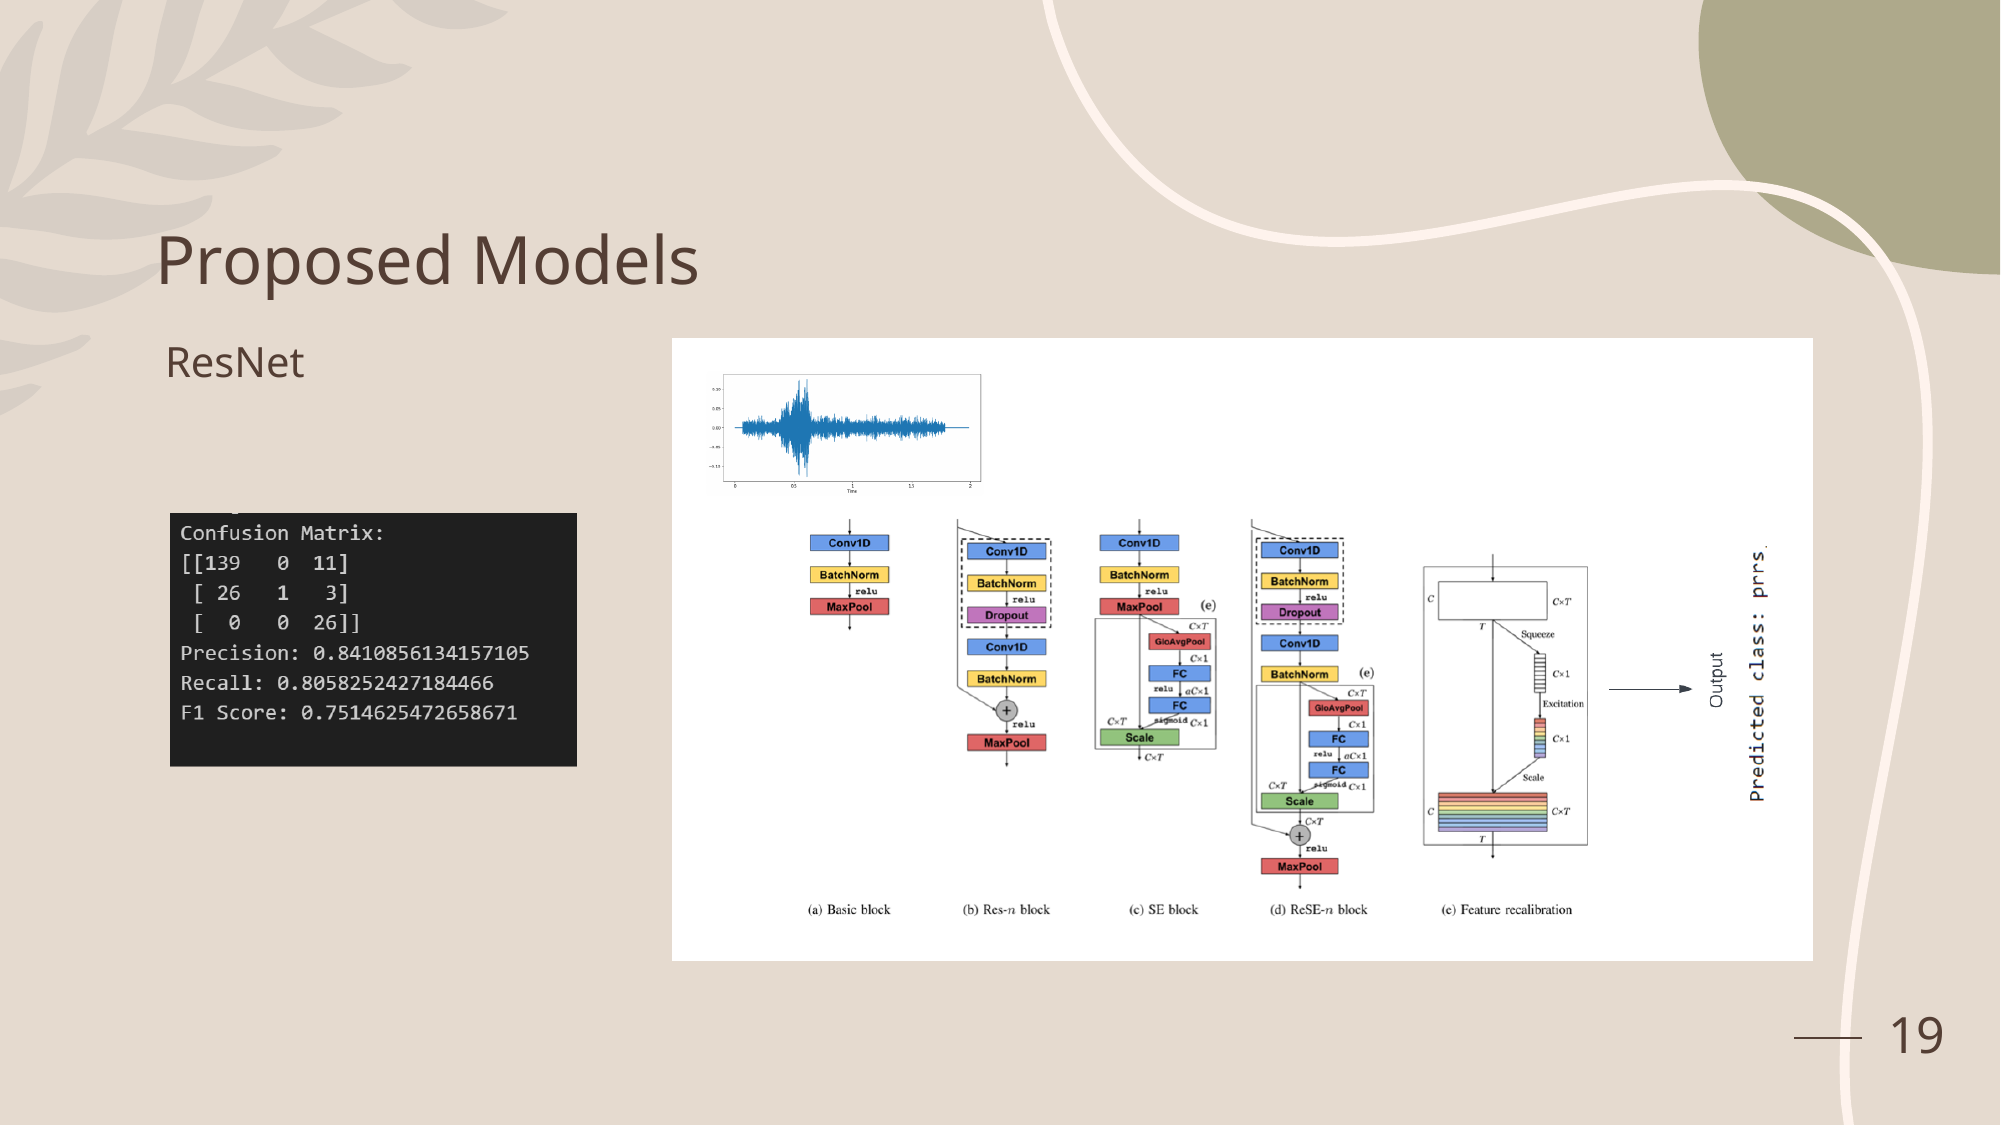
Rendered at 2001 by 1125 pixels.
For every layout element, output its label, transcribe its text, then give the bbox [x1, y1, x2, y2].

title Proposed Models [140, 156, 1841, 307]
slide_number 19 [1862, 964, 1971, 1112]
picture [170, 513, 577, 767]
picture [672, 338, 1813, 961]
text_box ResNet [150, 334, 612, 965]
